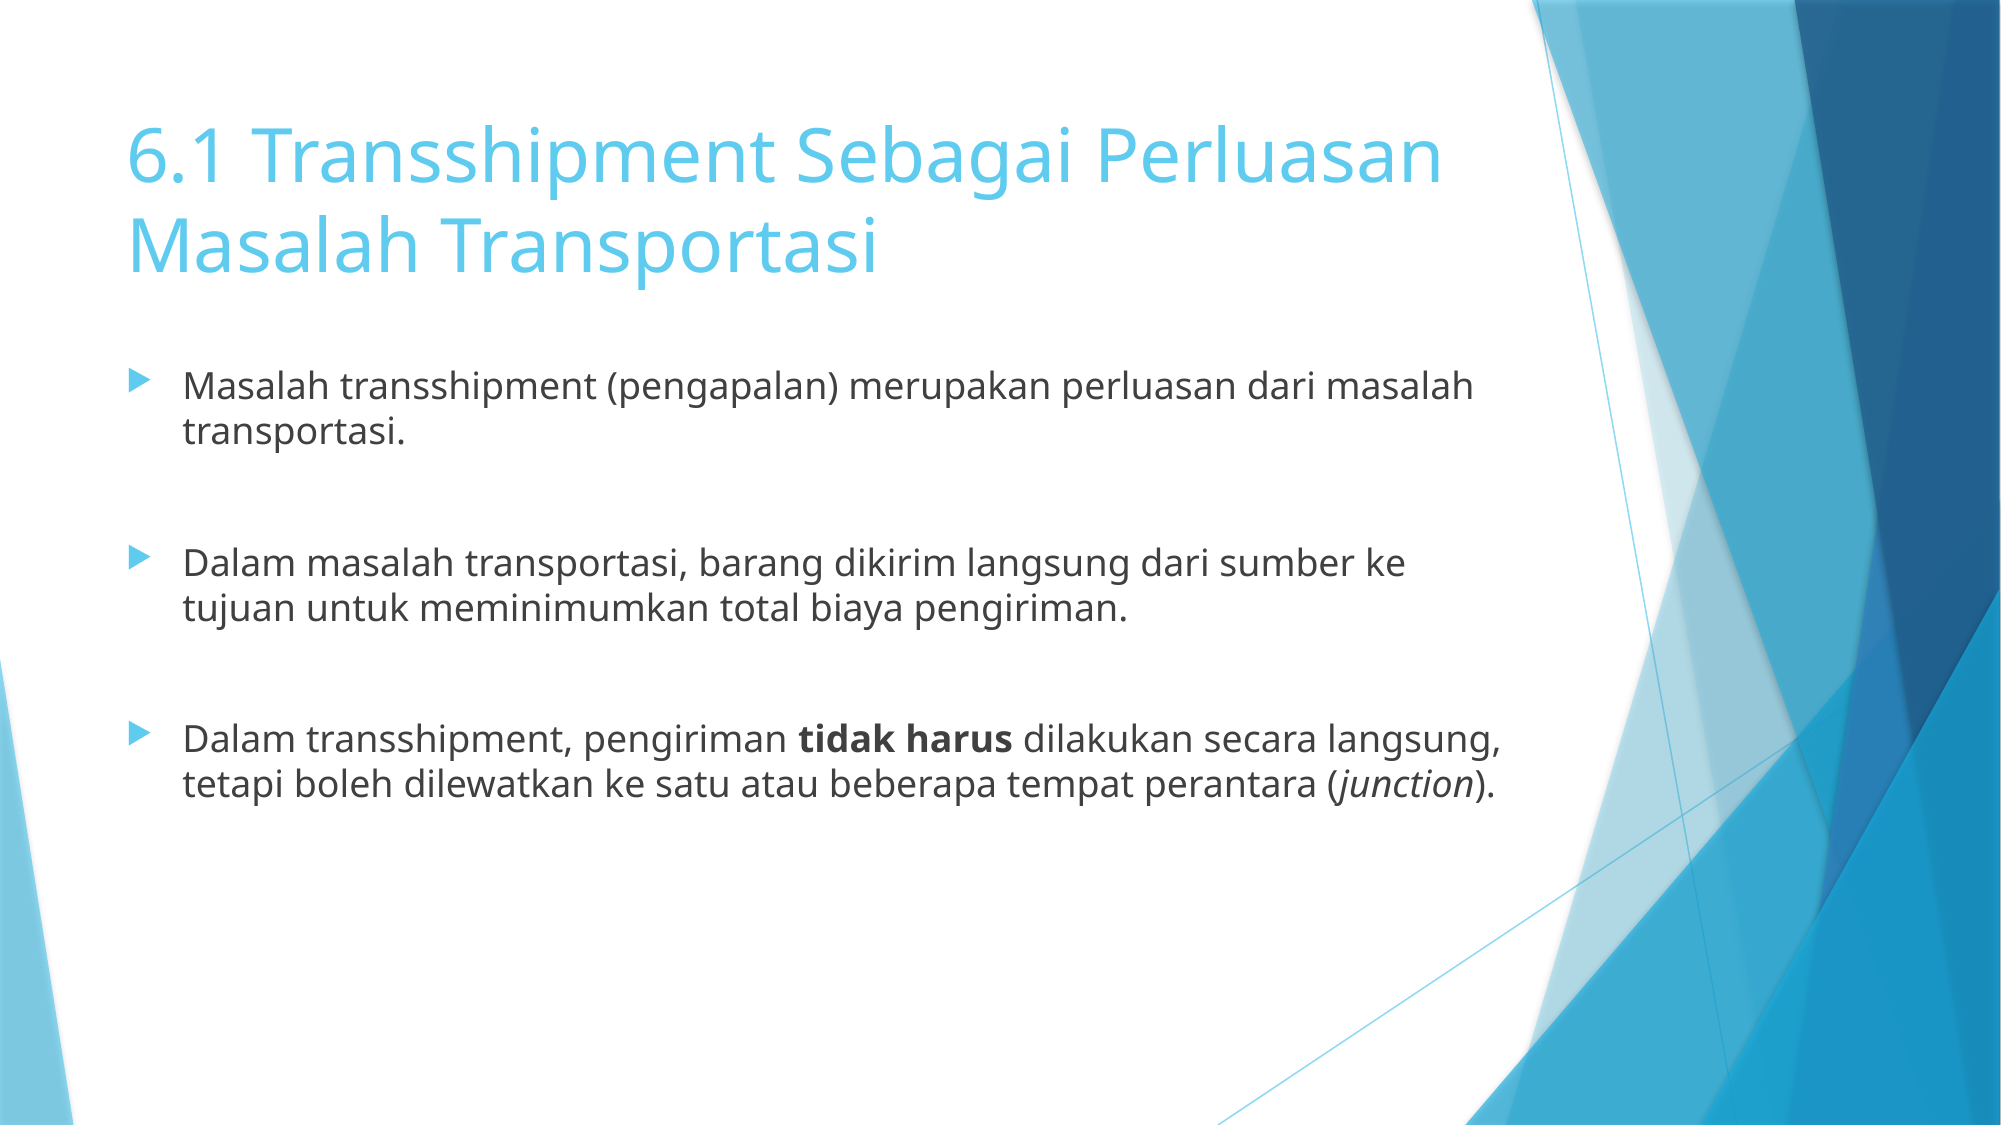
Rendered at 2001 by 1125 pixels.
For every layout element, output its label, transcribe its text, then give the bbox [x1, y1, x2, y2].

title 6.1 Transshipment Sebagai Perluasan Masalah Transportasi [111, 99, 1522, 317]
list Masalah transshipment (pengapalan) merupakan perluasan dari masalah transportasi. Dalam masalah transportasi, barang dikirim langsung dari sumber ke tujuan untuk meminimumkan total biaya pengiriman. Dalam transshipment, pengiriman tidak harus dilakukan secara langsung, tetapi boleh dilewatkan ke satu atau beberapa tempat perantara (junction). [111, 354, 1522, 992]
